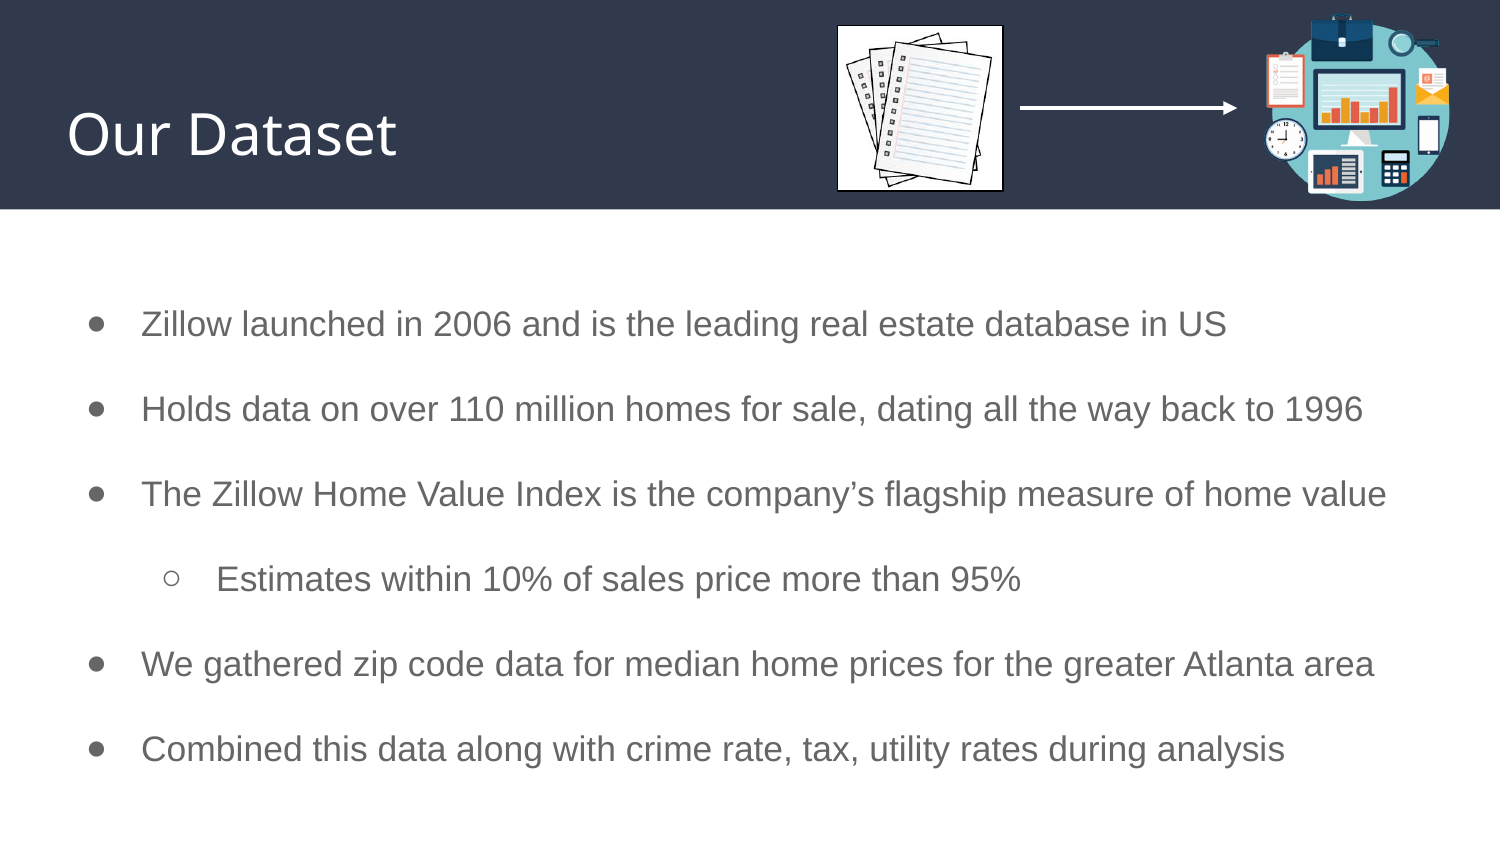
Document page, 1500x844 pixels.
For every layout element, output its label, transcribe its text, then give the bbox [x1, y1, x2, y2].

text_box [838, 10, 1488, 206]
list Zillow launched in 2006 and is the leading real estate database in US Holds data on over 110 million homes for sale, dating all the way back to 1996 The Zillow Home Value Index is the company’s flagship measure of home value Estimates within 10% of sales price more than 95% We gathered zip code data for median home prices for the greater Atlanta area Combined this data along with crime rate, tax, utility rates during analysis [51, 243, 1449, 804]
title Our Dataset [51, 82, 833, 185]
